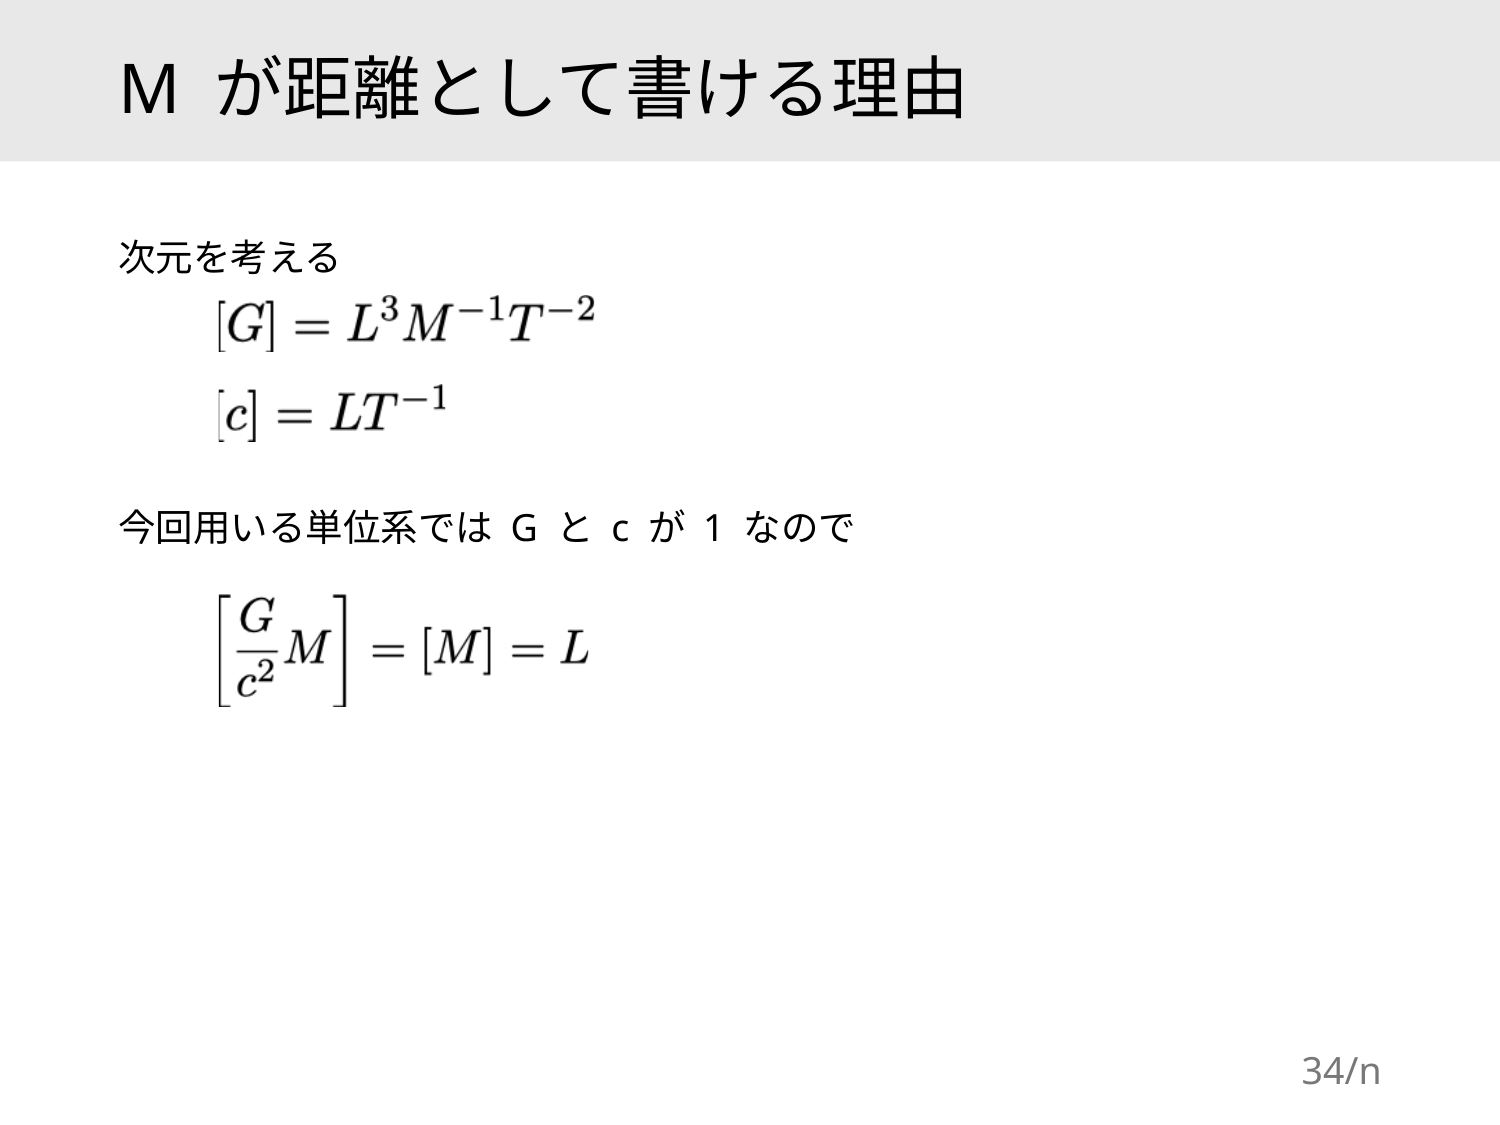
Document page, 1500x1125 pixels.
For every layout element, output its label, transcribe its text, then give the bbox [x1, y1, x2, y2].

text_box [0, 0, 1500, 163]
title M が距離として書ける理由 [103, 11, 1397, 173]
picture [218, 593, 589, 707]
slide_number 34/n [1059, 1042, 1397, 1103]
picture [218, 294, 595, 353]
text_box 次元を考える 今回用いる単位系では G と c が 1 なので [103, 203, 1397, 1065]
picture [218, 383, 446, 442]
